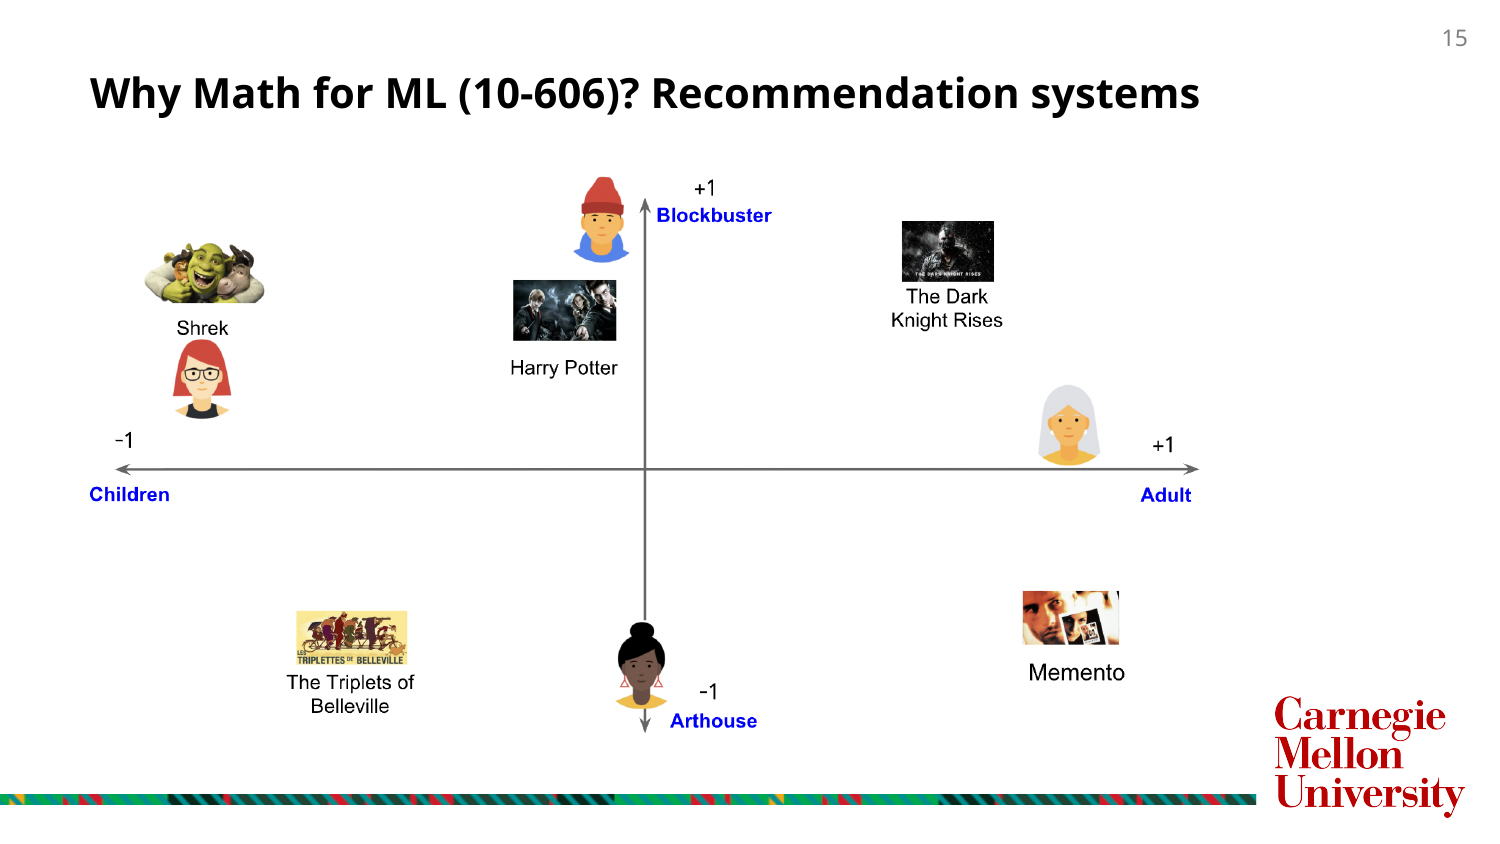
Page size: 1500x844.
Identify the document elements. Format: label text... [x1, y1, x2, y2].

picture [0, 794, 1257, 805]
picture [52, 159, 1220, 751]
picture [1275, 696, 1465, 818]
title Why Math for ML (10-606)? Recommendation systems [75, 59, 1425, 160]
